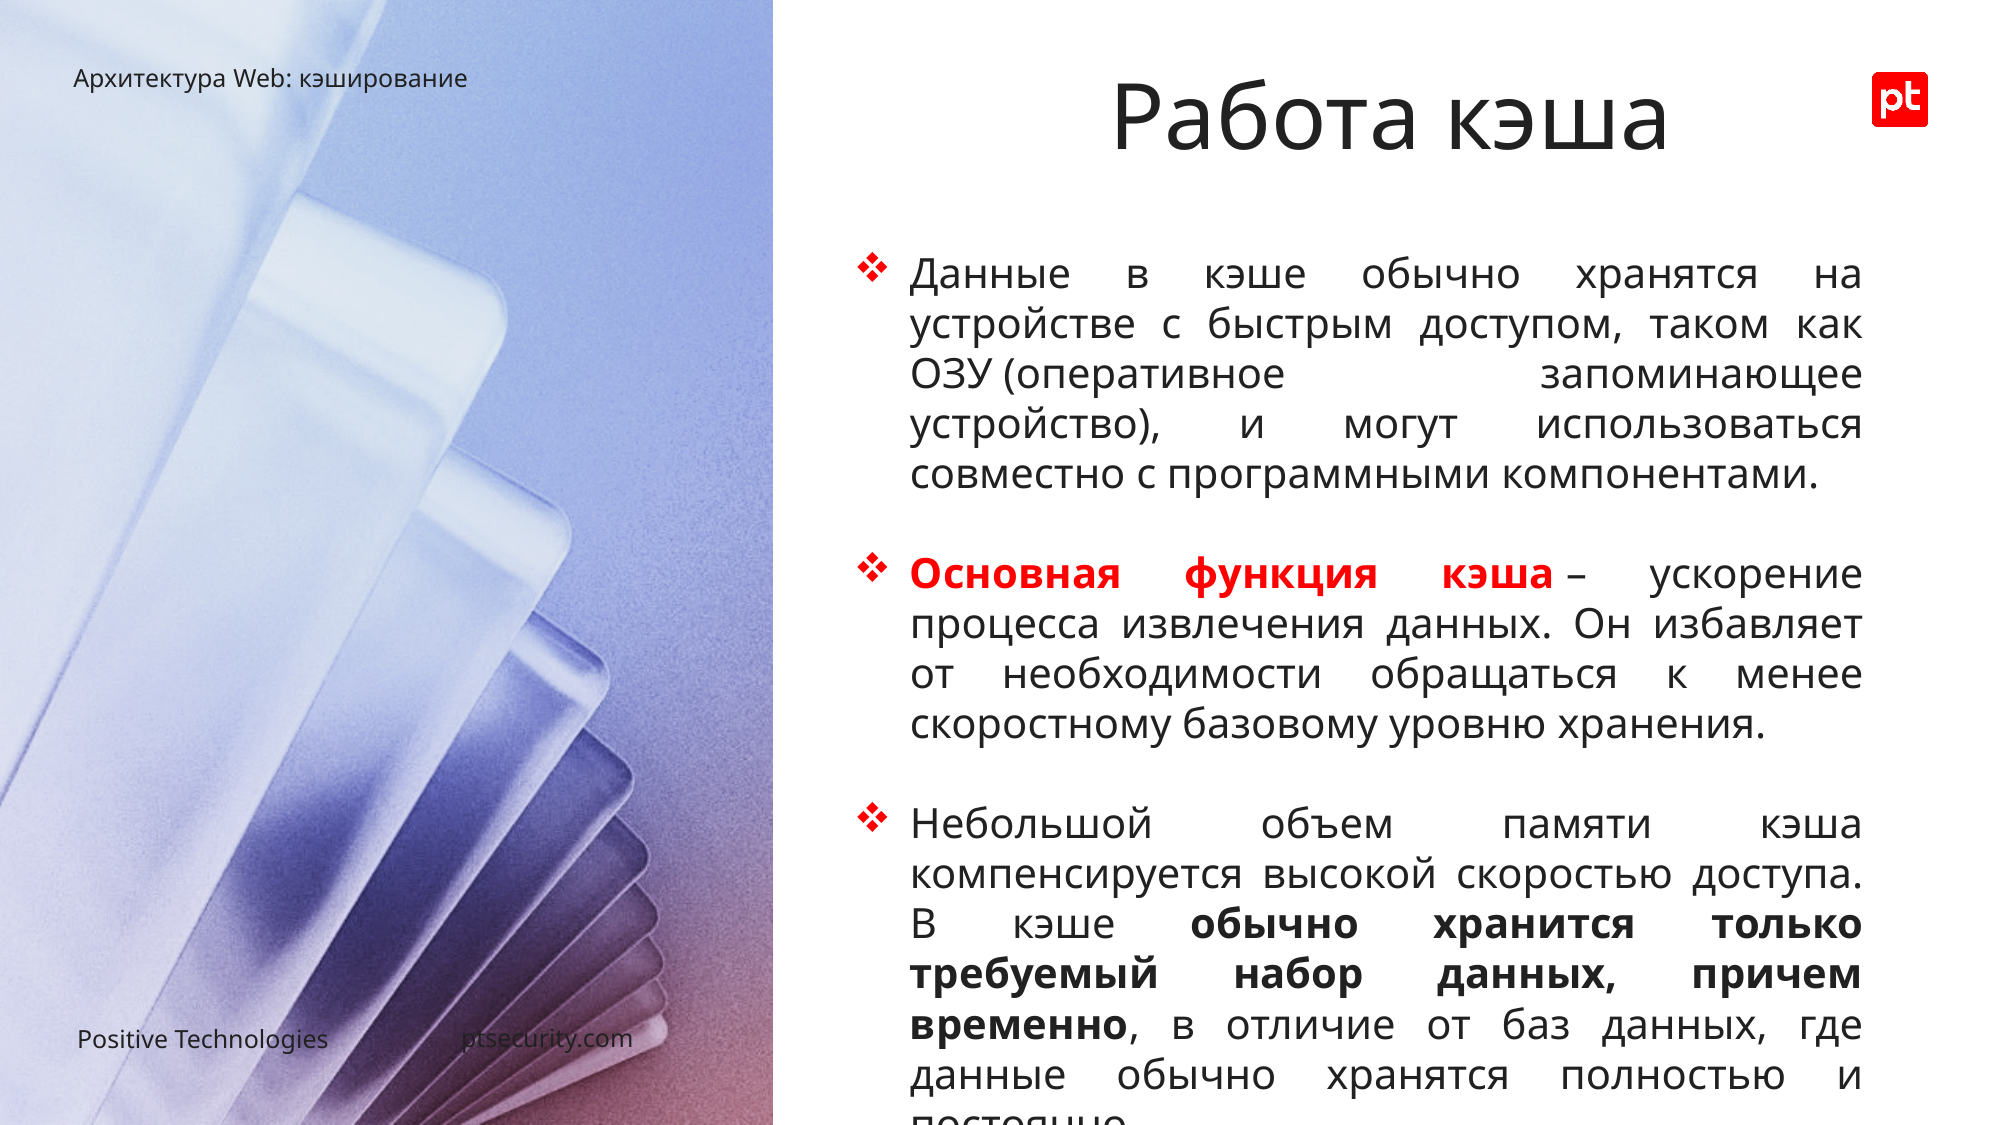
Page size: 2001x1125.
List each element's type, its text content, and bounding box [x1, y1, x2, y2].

picture [0, 0, 773, 1125]
text_box Архитектура Web: кэширование [58, 54, 504, 115]
text_box Работа кэша [840, 50, 1942, 176]
text_box Данные в кэше обычно хранятся на устройстве с быстрым доступом, таком как ОЗУ (оперативное запоминающее устройство), и могут использоваться совместно с программными компонентами. Основная функция кэша – ускорение процесса извлечения данных. Он избавляет от необходимости обращаться к менее скоростному базовому уровню хранения. Небольшой объем памяти кэша компенсируется высокой скоростью доступа. В кэше обычно хранится только требуемый набор данных, причем временно, в отличие от баз данных, где данные обычно хранятся полностью и постоянно. [839, 239, 1879, 1125]
